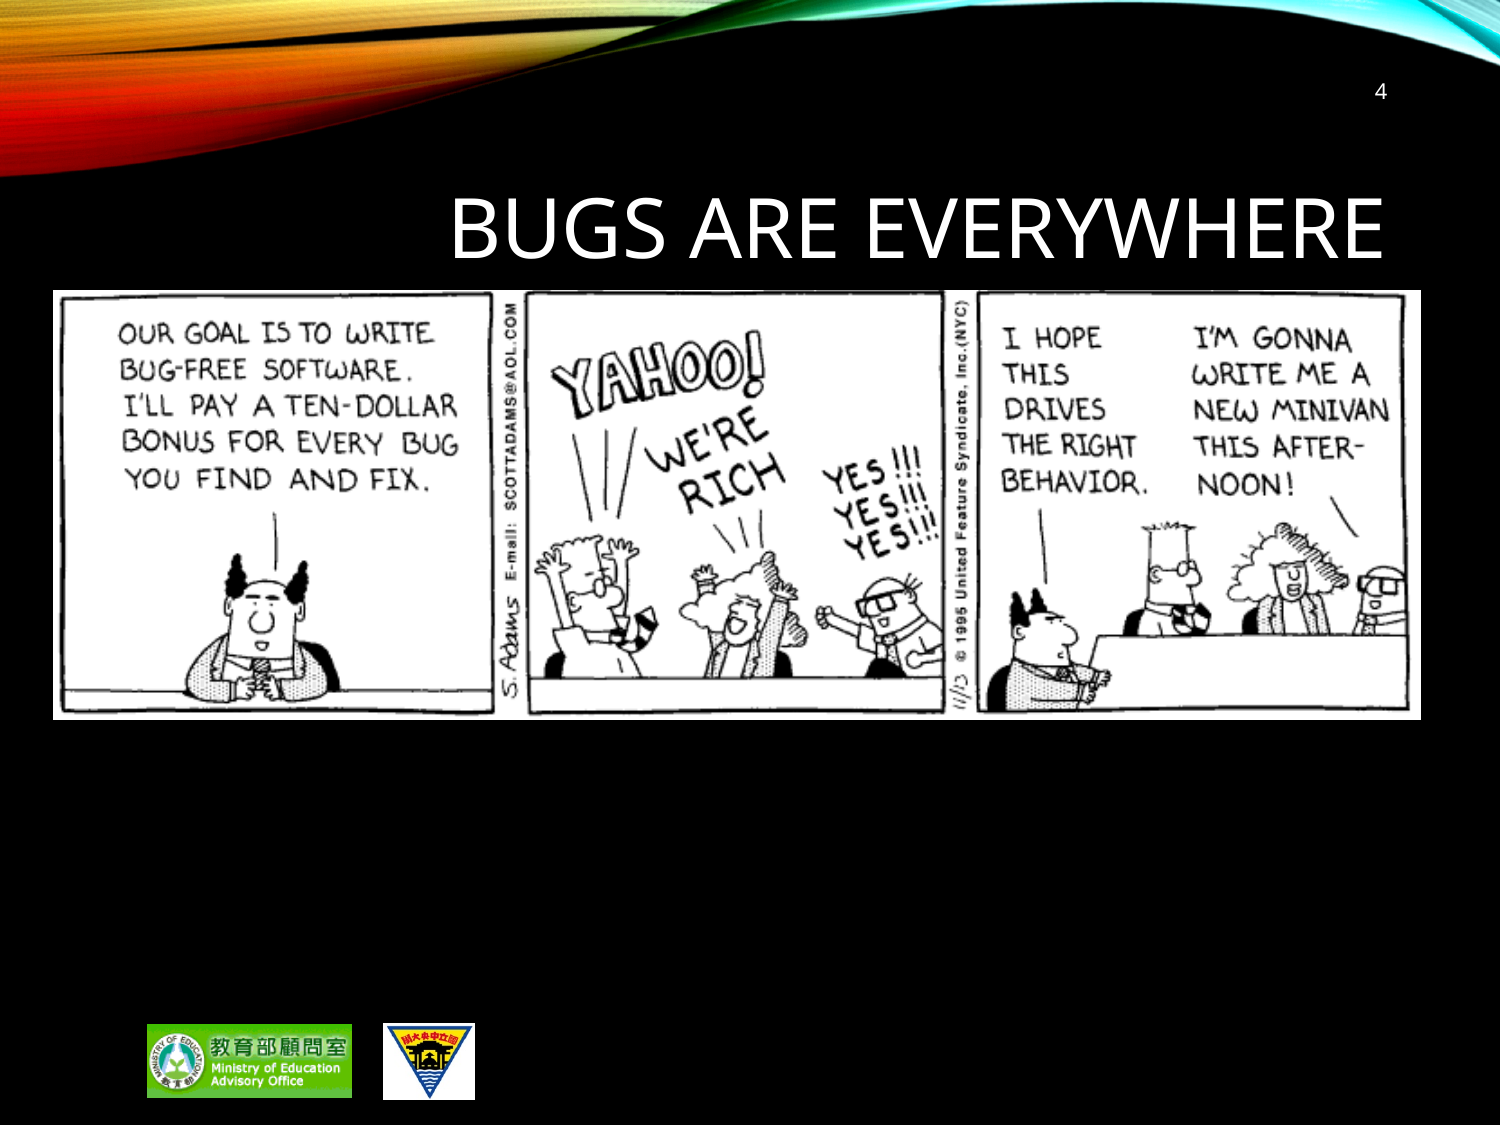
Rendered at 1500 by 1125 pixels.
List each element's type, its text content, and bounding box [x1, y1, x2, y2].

title Bugs are everywhere [356, 125, 1403, 290]
picture [383, 1023, 475, 1100]
picture [147, 1024, 352, 1098]
slide_number 4 [1078, 62, 1403, 123]
picture [0, 0, 1500, 178]
picture [52, 290, 1421, 721]
